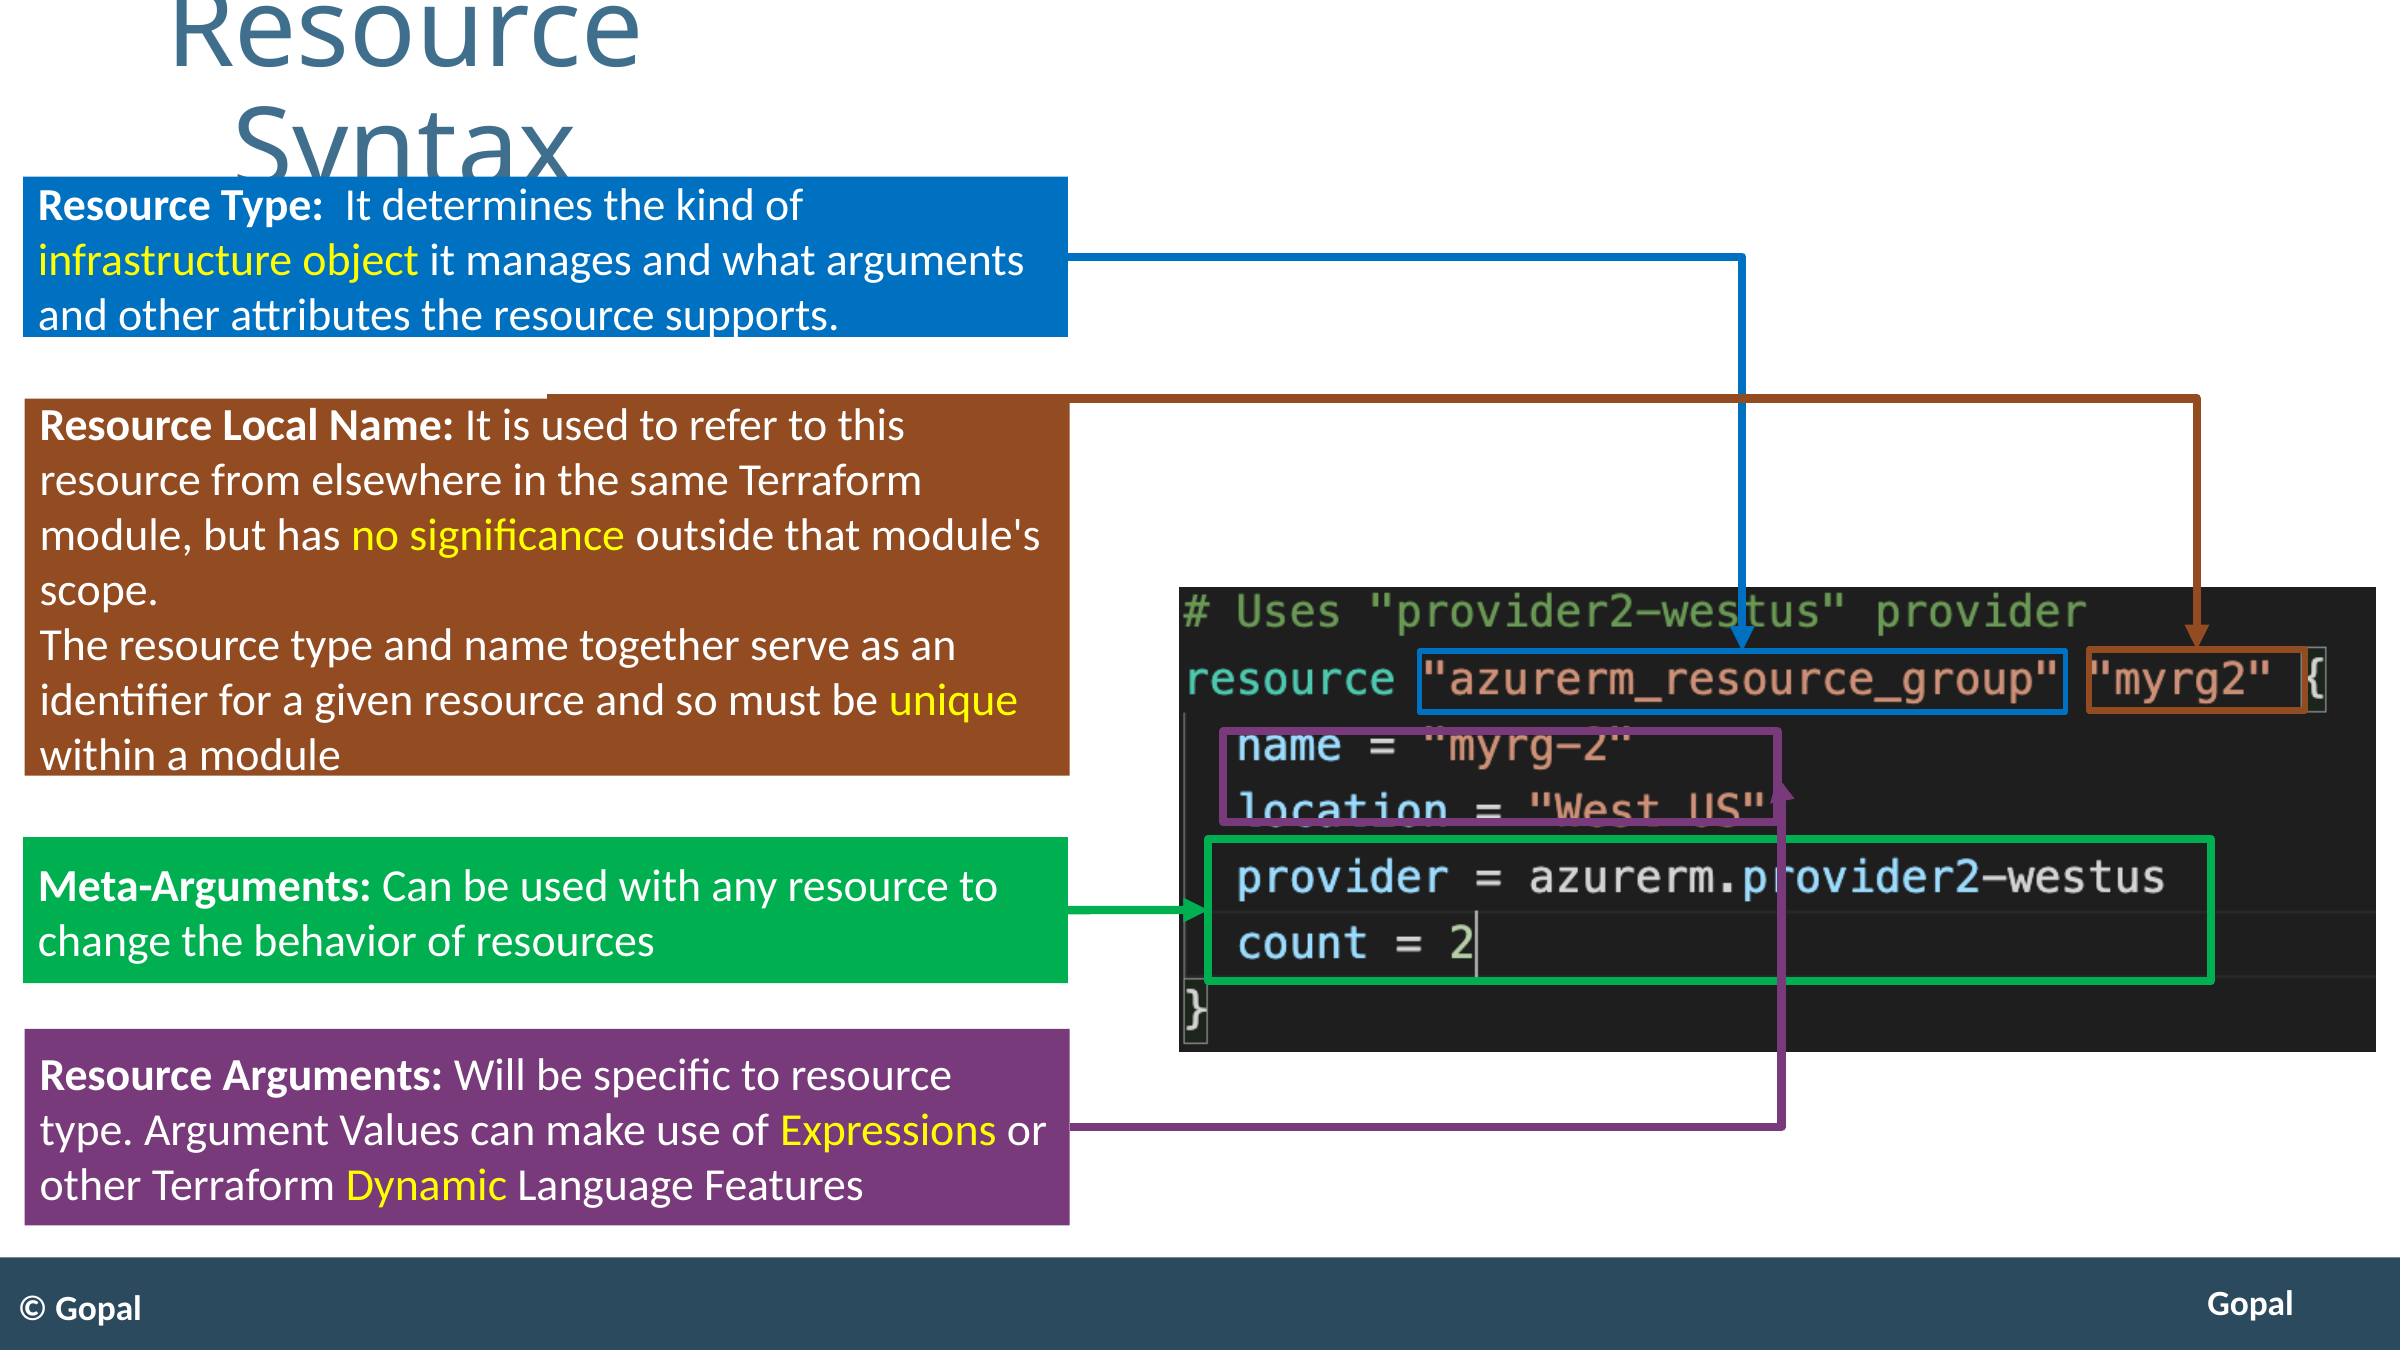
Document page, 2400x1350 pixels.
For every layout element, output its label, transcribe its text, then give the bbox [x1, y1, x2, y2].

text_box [1246, 1130, 1498, 1350]
text_box Meta-Arguments: Can be used with any resource to change the behavior of resources [21, 835, 1059, 985]
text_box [1069, 776, 1778, 1128]
text_box Resource Local Name: It is used to refer to this resource from elsewhere in the same Terraform module, but has no significance outside that module's scope. The resource type and name together serve as an identifier for a given resource and so must be unique within a module [23, 396, 1072, 778]
picture [1498, 586, 2376, 1052]
text_box Resource Type: It determines the kind of infrastructure object it manages and what arguments and other attributes the resource supports. [21, 174, 1070, 339]
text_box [1246, 0, 1498, 763]
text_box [1067, 256, 1236, 652]
footer © Gopal [0, 1269, 810, 1342]
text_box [1502, 256, 1743, 652]
picture [1179, 652, 1246, 776]
text_box Resource Arguments: Will be specific to resource type. Argument Values can make use of Expressions or other Terraform Dynamic Language Features [23, 1027, 1072, 1227]
title Resource Syntax [24, 0, 786, 174]
